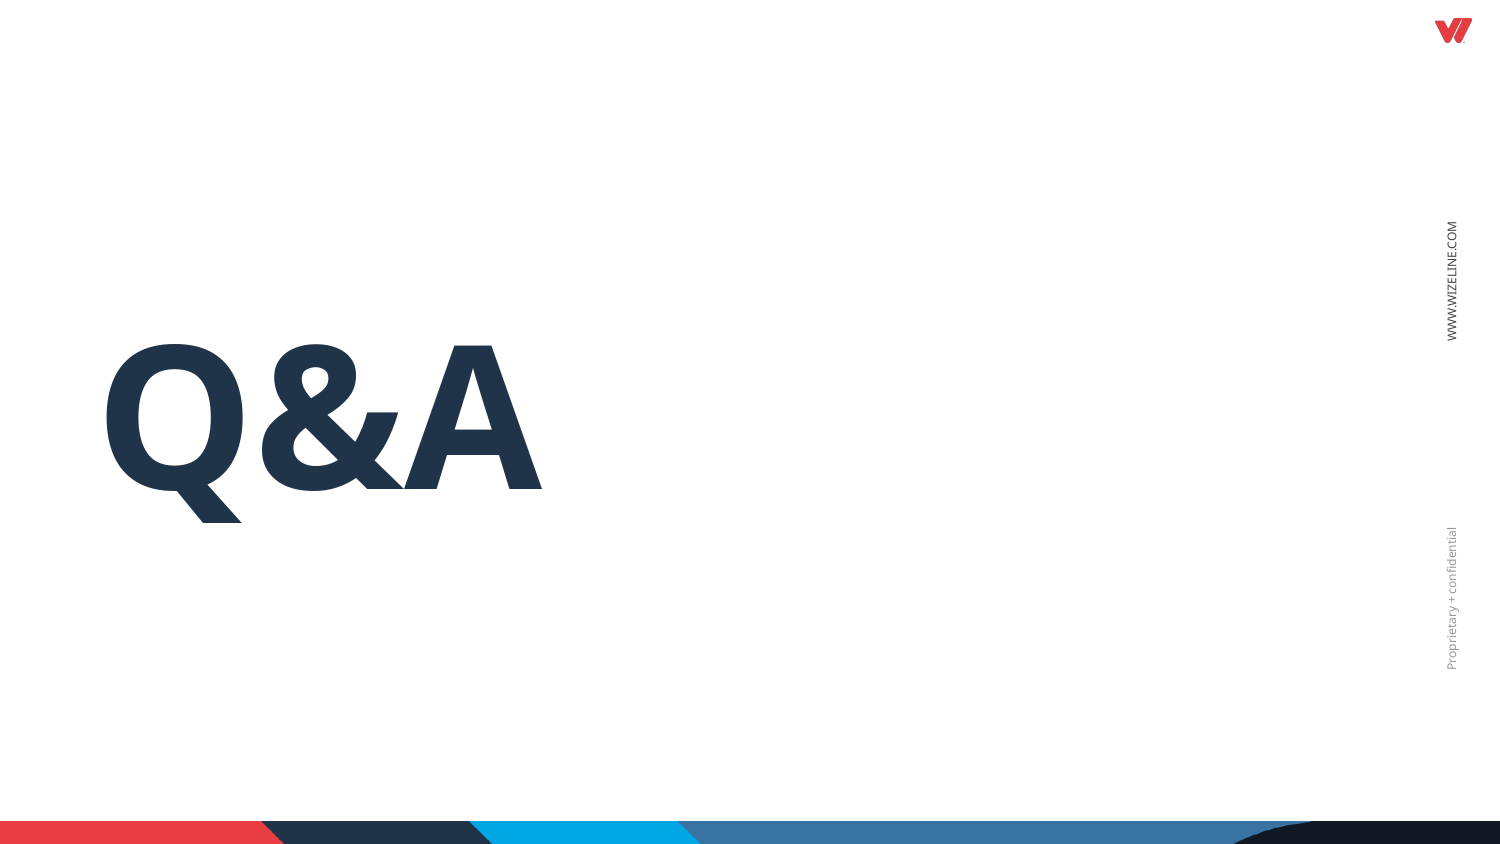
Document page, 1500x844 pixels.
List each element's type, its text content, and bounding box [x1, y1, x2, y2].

picture [0, 821, 489, 844]
picture [680, 821, 1500, 844]
picture [1435, 18, 1472, 43]
title Q&A [80, 73, 1125, 745]
